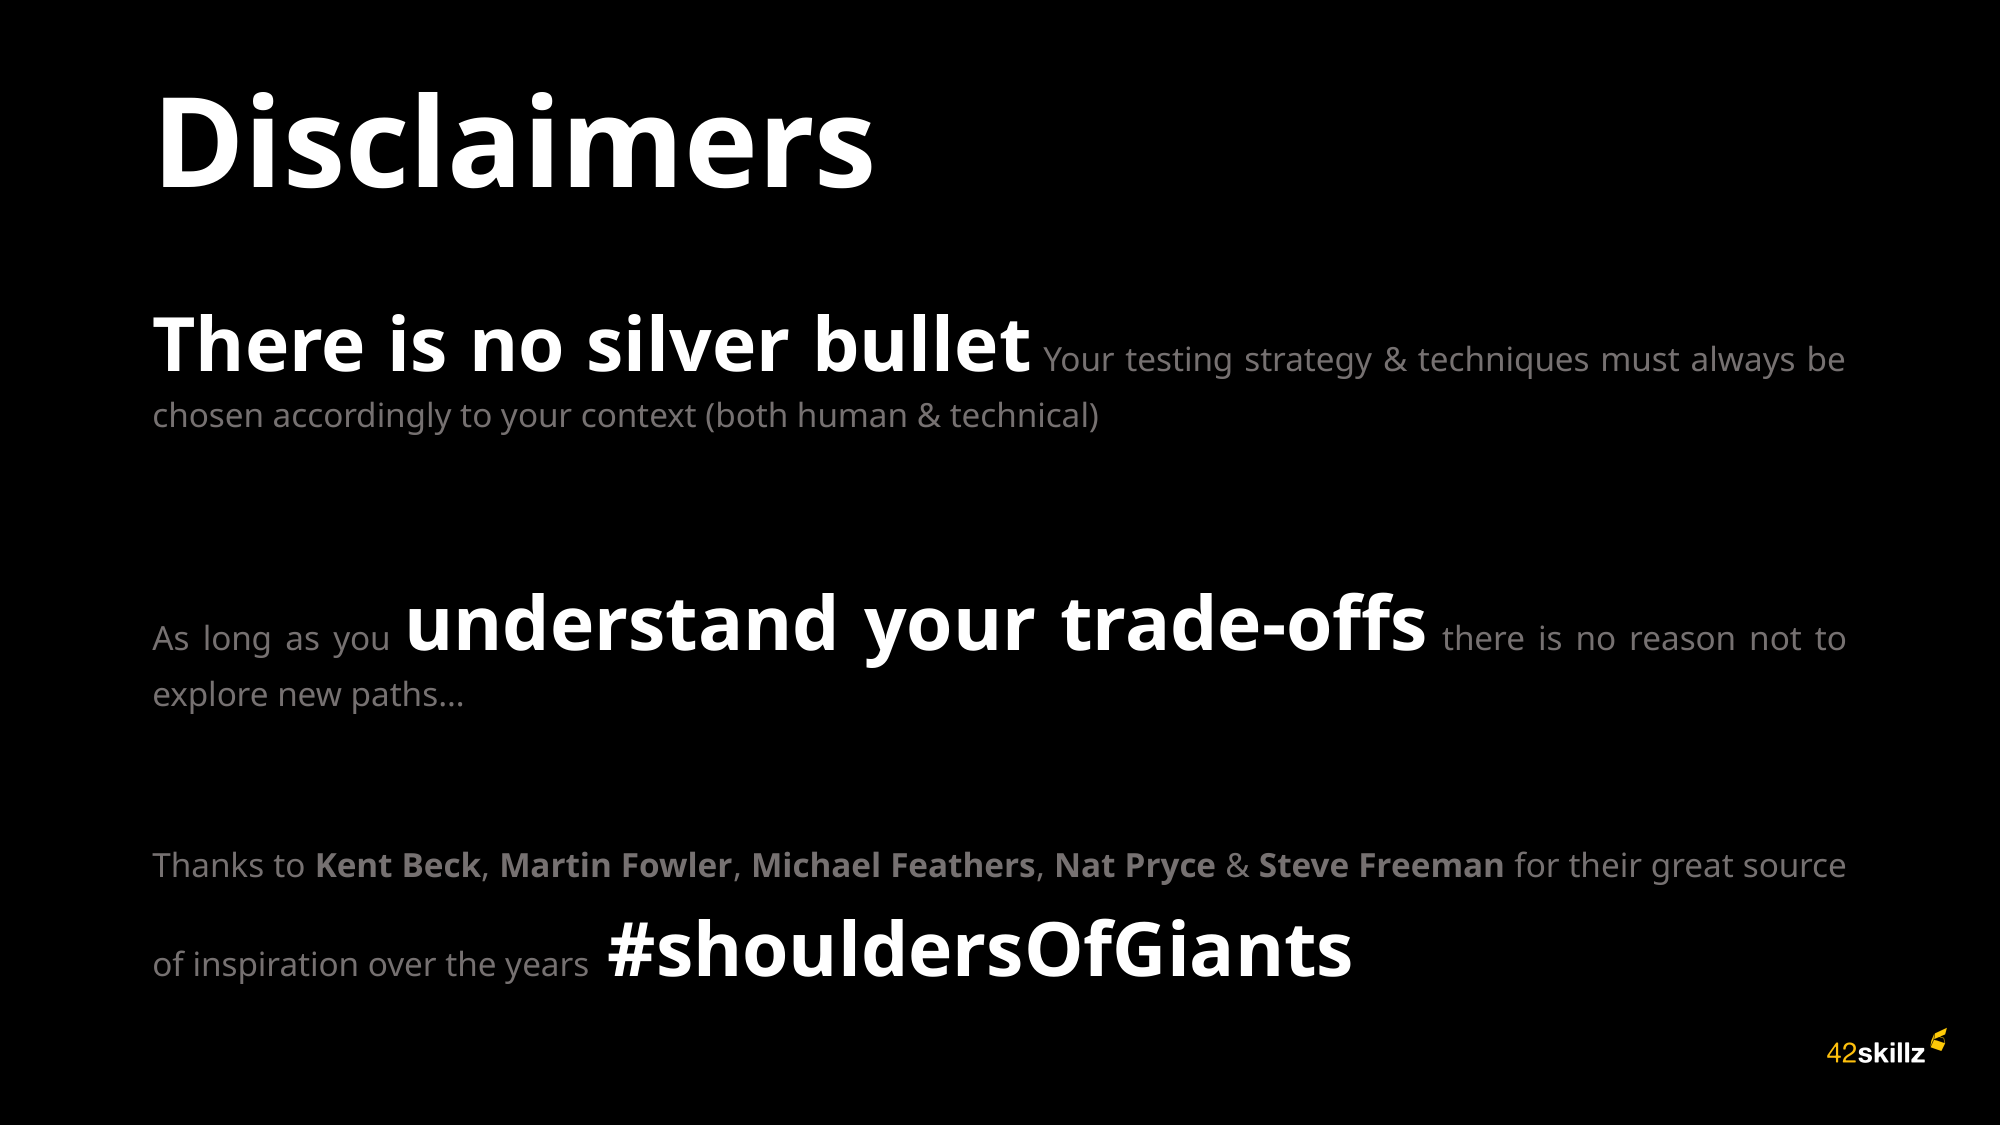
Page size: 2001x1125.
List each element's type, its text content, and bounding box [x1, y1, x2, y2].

picture [1813, 1021, 1958, 1080]
list There is no silver bullet Your testing strategy & techniques must always be chosen accordingly to your context (both human & technical) As long as you understand your trade-offs there is no reason not to explore new paths… Thanks to Kent Beck, Martin Fowler, Michael Feathers, Nat Pryce & Steve Freeman for their great source of inspiration over the years #shouldersOfGiants [137, 302, 1863, 968]
title Disclaimers [137, 72, 1863, 302]
